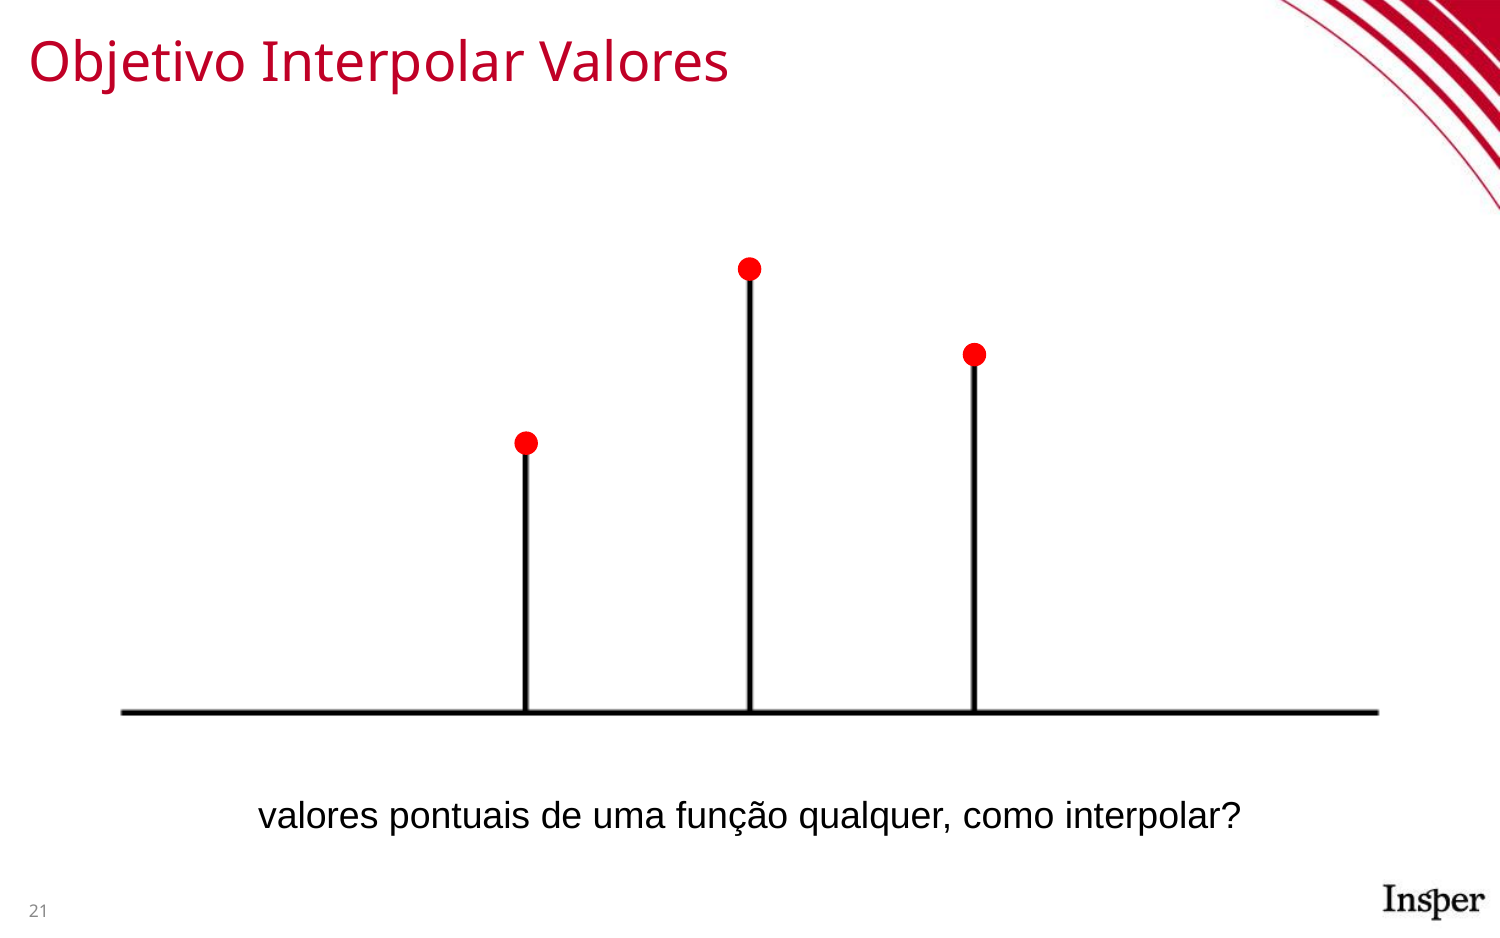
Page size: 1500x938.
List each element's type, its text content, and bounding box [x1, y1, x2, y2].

slide_number ‹#› [0, 887, 78, 938]
picture [111, 0, 1500, 938]
title Objetivo Interpolar Valores [13, 18, 1397, 104]
text_box valores pontuais de uma função qualquer, como interpolar? [178, 783, 1322, 844]
